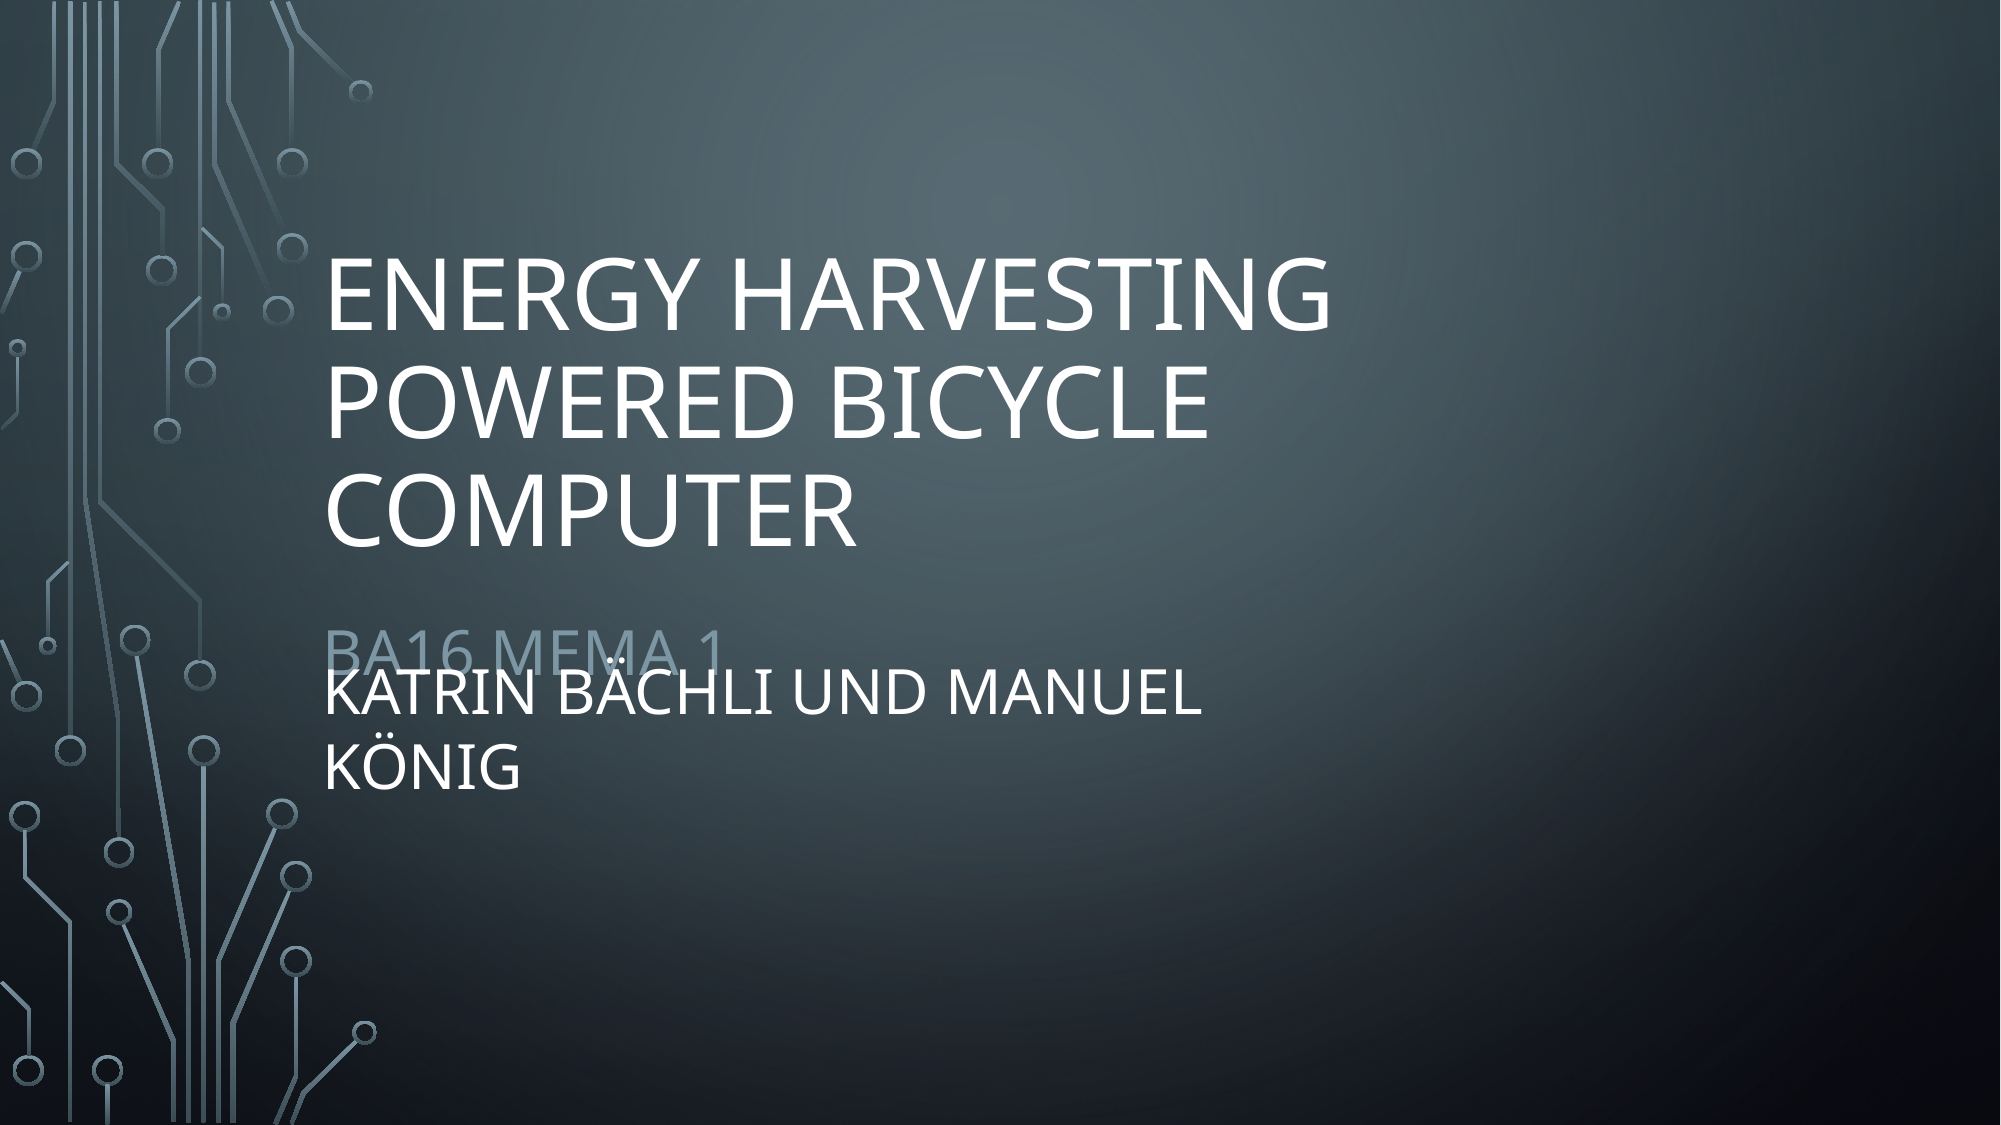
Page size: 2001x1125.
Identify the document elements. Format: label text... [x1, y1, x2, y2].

footer Katrin Bächli und Manuel König [307, 657, 1379, 796]
title Energy harvesting powered bicycle computer [307, 184, 1750, 576]
subtitle BA16 mema 1 [307, 590, 1750, 863]
